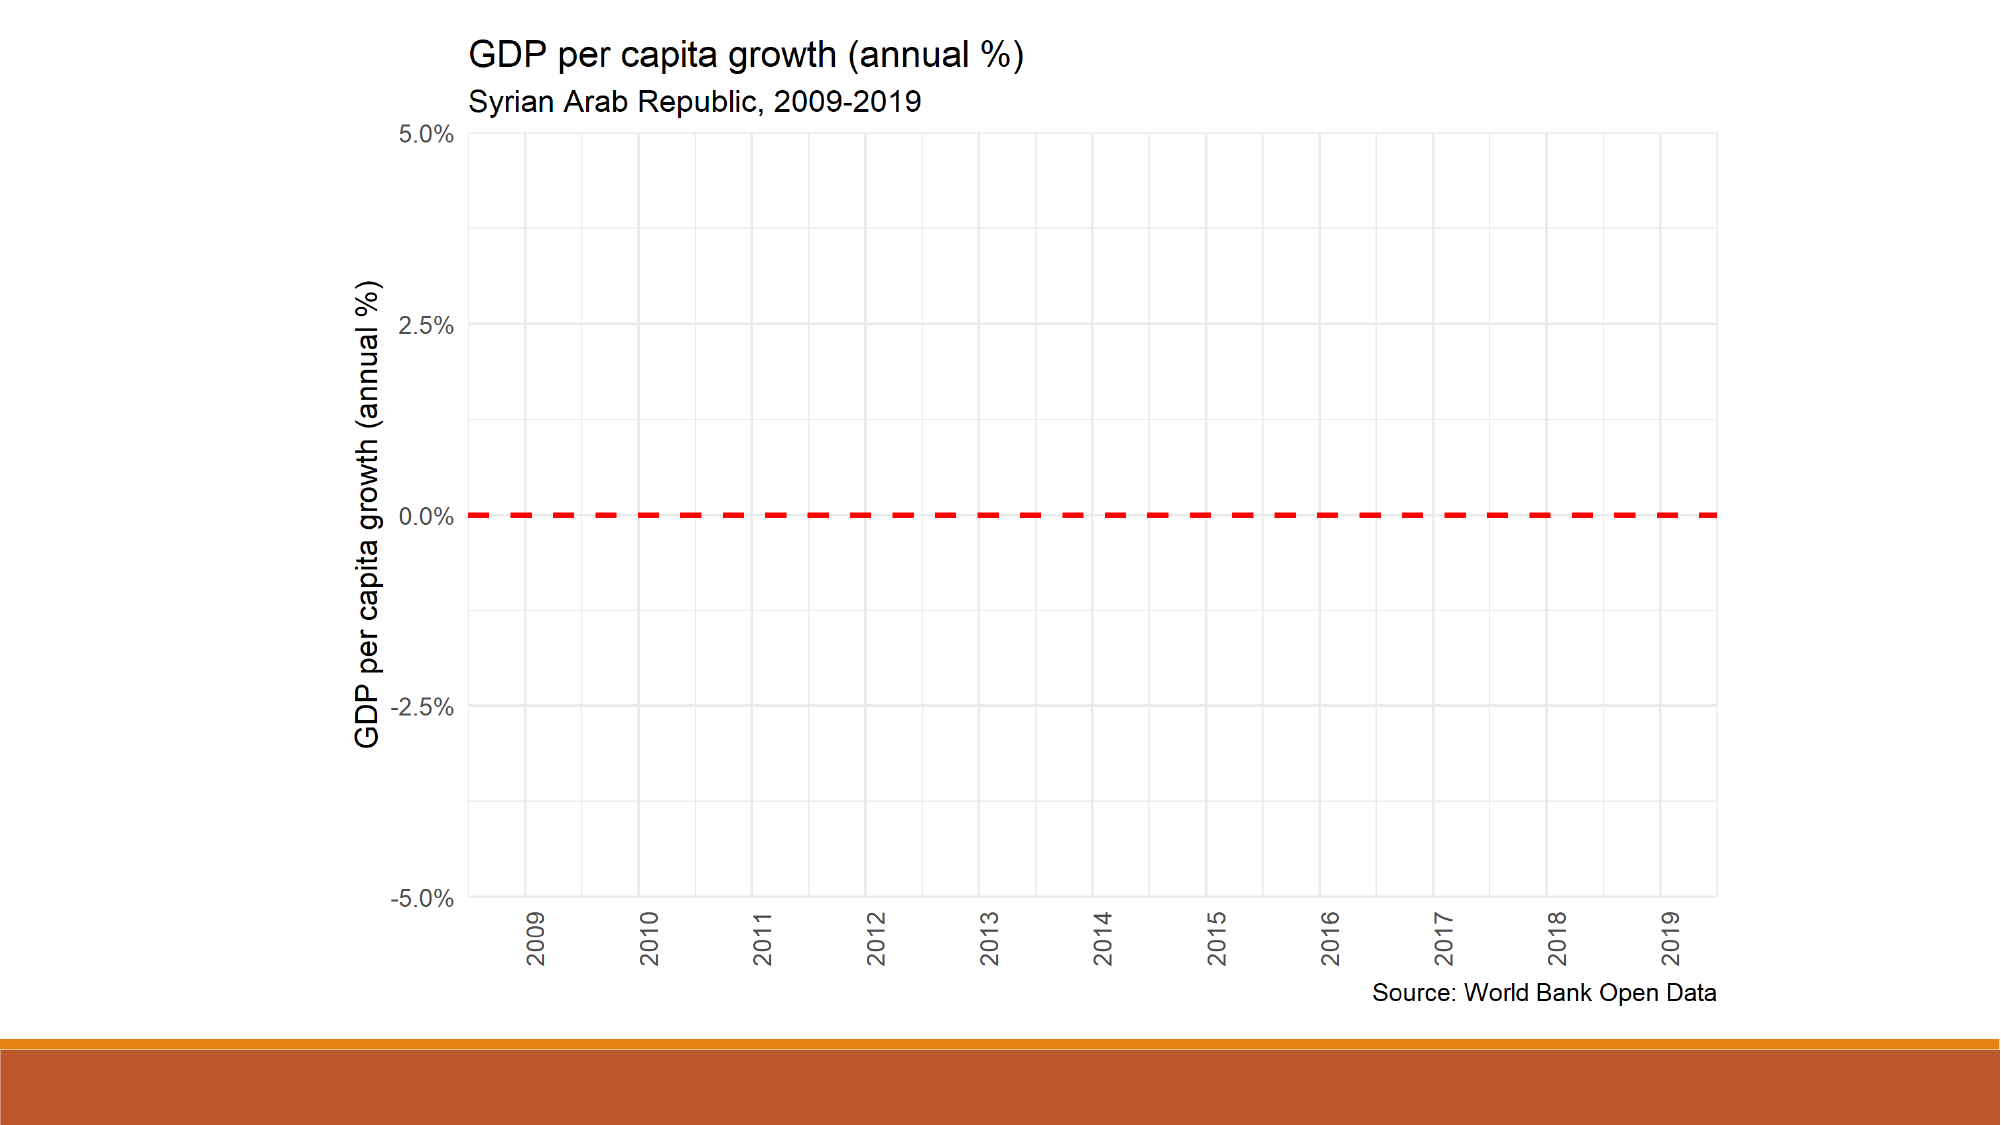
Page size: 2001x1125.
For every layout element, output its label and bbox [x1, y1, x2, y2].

list [338, 24, 1733, 1021]
